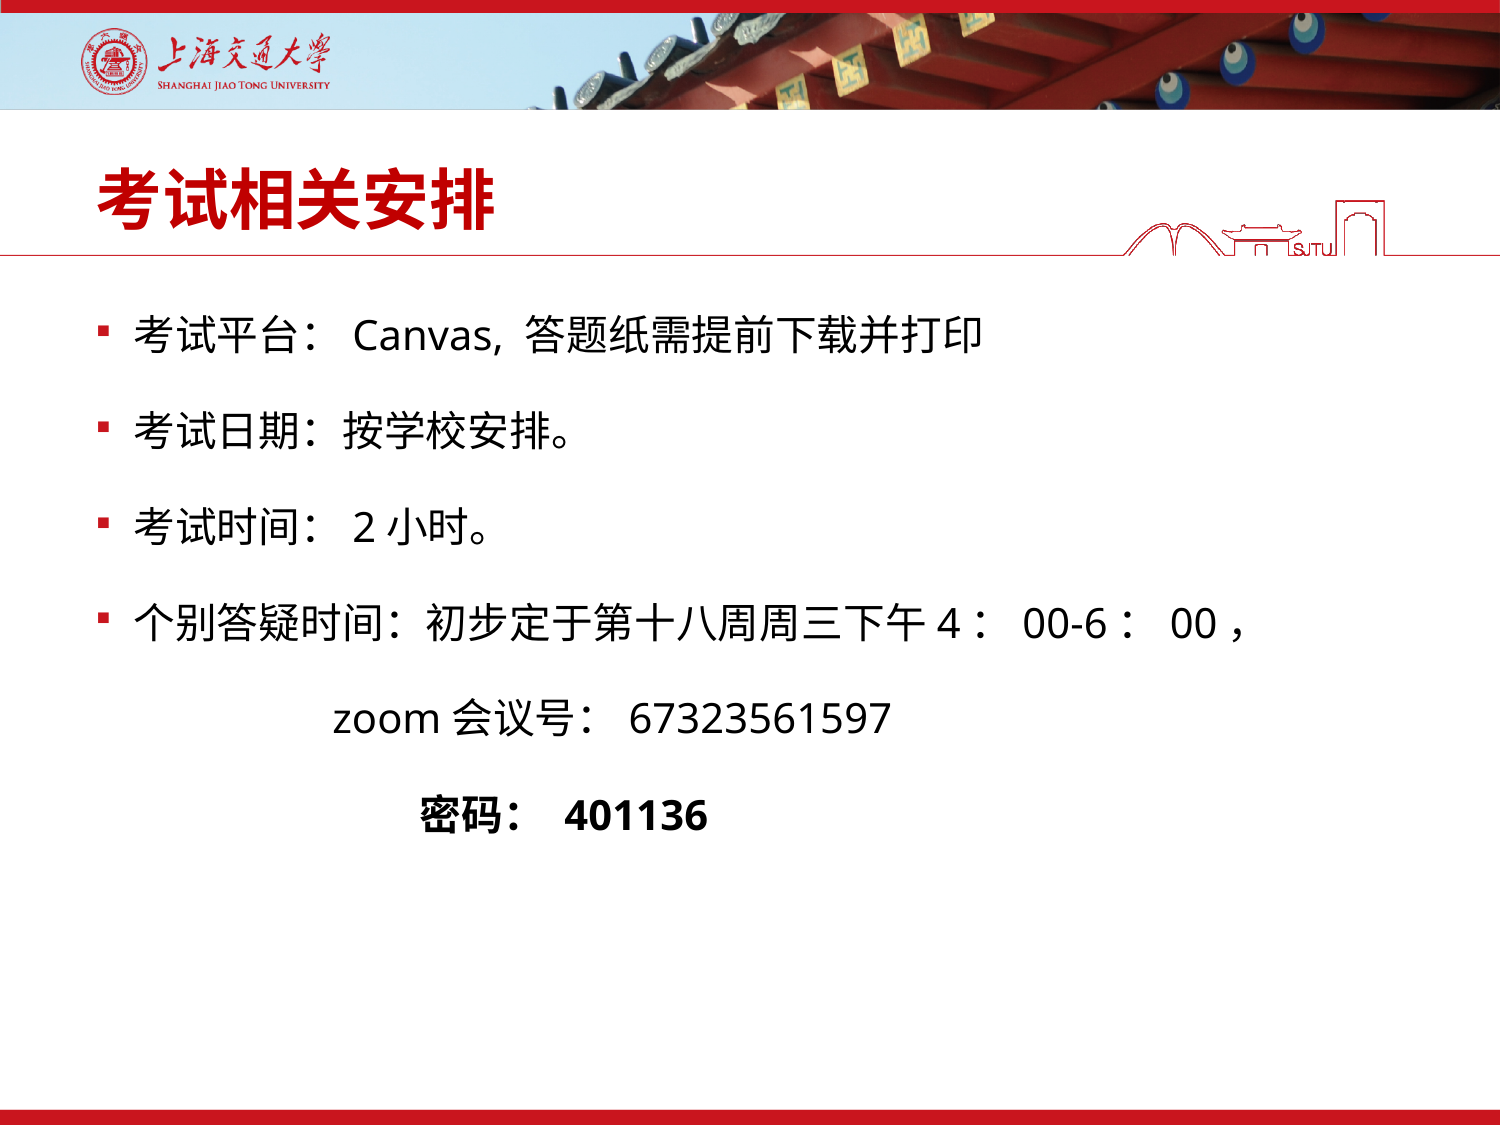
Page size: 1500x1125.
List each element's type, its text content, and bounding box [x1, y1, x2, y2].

title 考试相关安排 [81, 159, 1455, 254]
list 考试平台：Canvas, 答题纸需提前下载并打印 考试日期：按学校安排。 考试时间：2小时。 个别答疑时间：初步定于第十八周周三下午4：00-6：00， zoom会议号：67323561597 密码： 401136 [81, 276, 1455, 1084]
picture [0, 200, 1500, 256]
picture [0, 0, 1500, 110]
